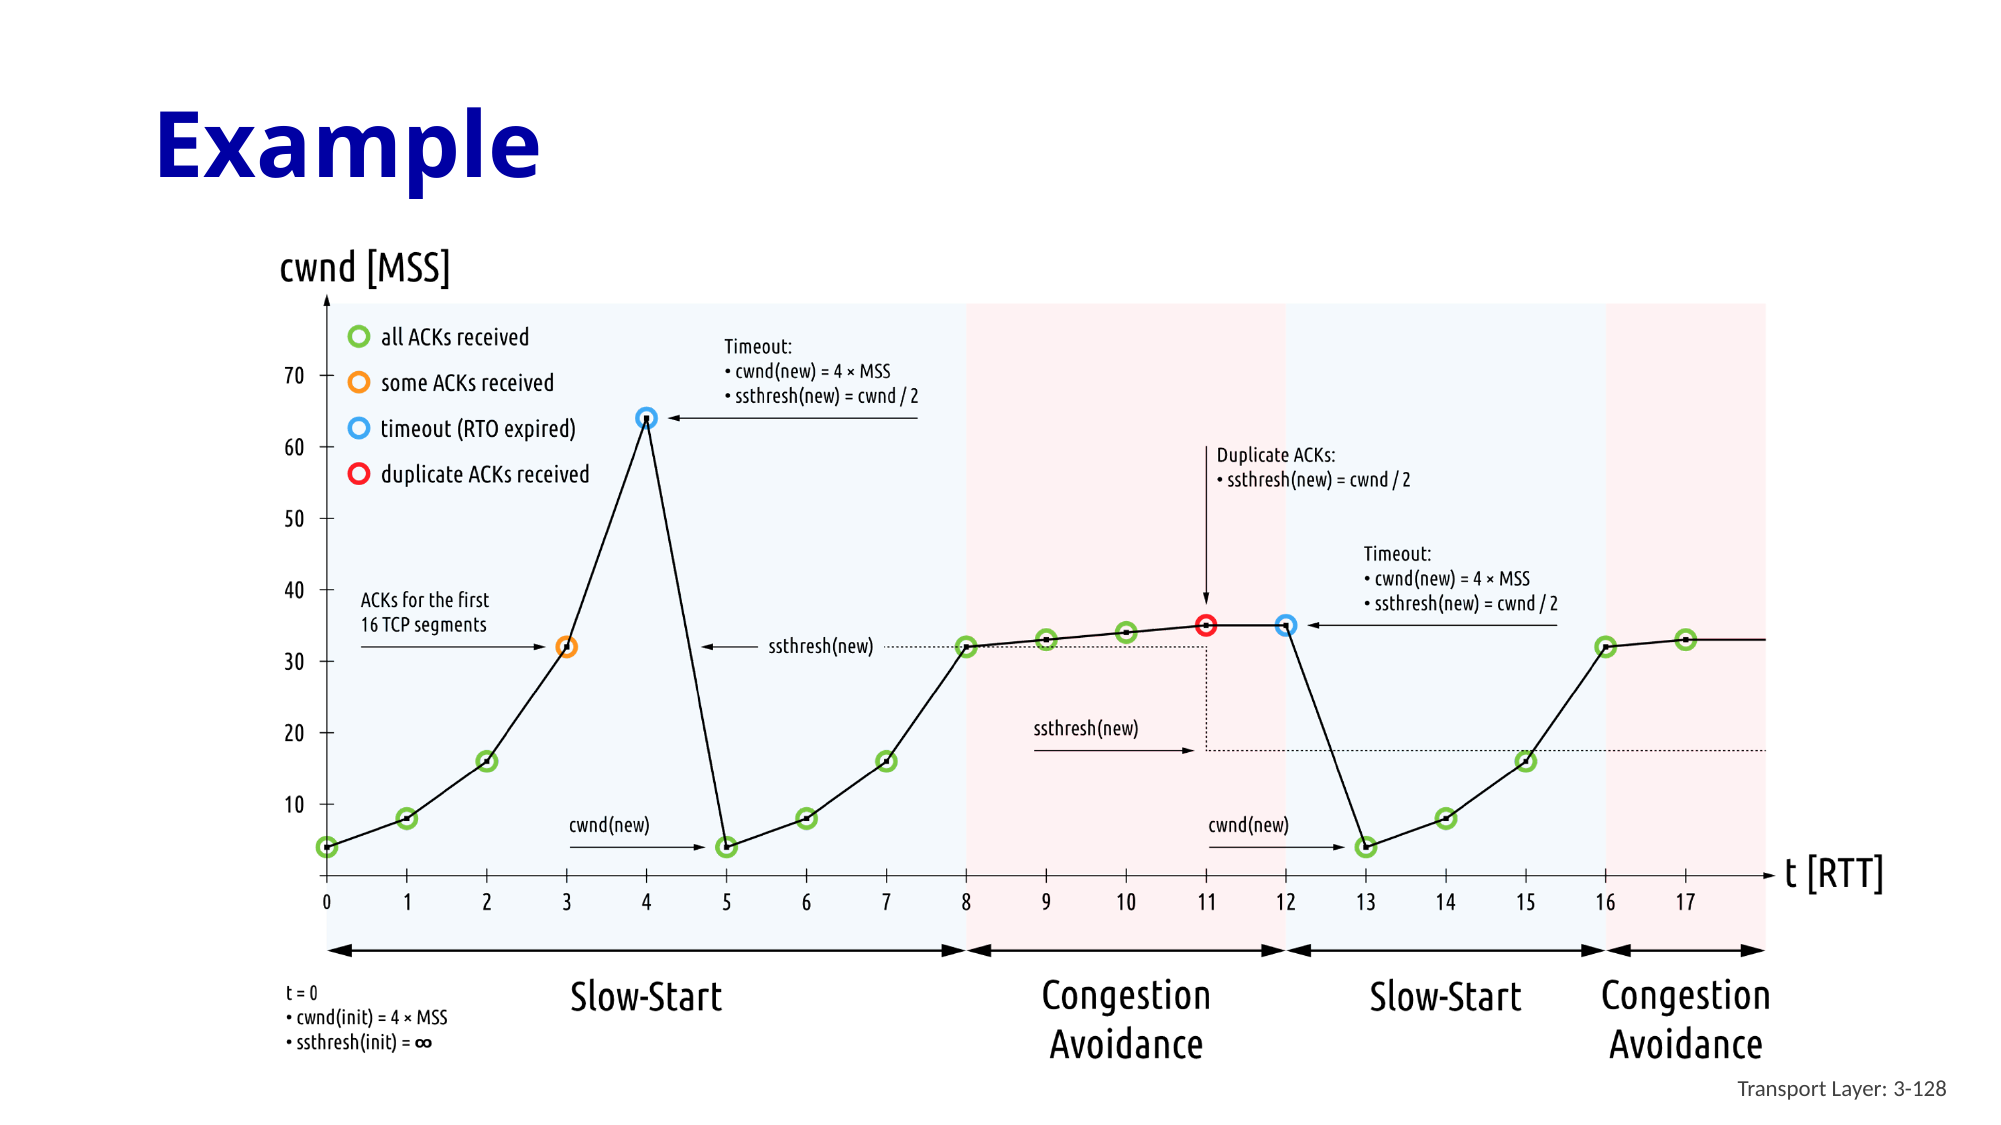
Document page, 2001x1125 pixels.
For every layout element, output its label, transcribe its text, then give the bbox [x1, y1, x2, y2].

slide_number Transport Layer: 3-128 [1512, 1056, 1963, 1117]
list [252, 220, 1909, 1088]
title Example [137, 74, 1863, 221]
